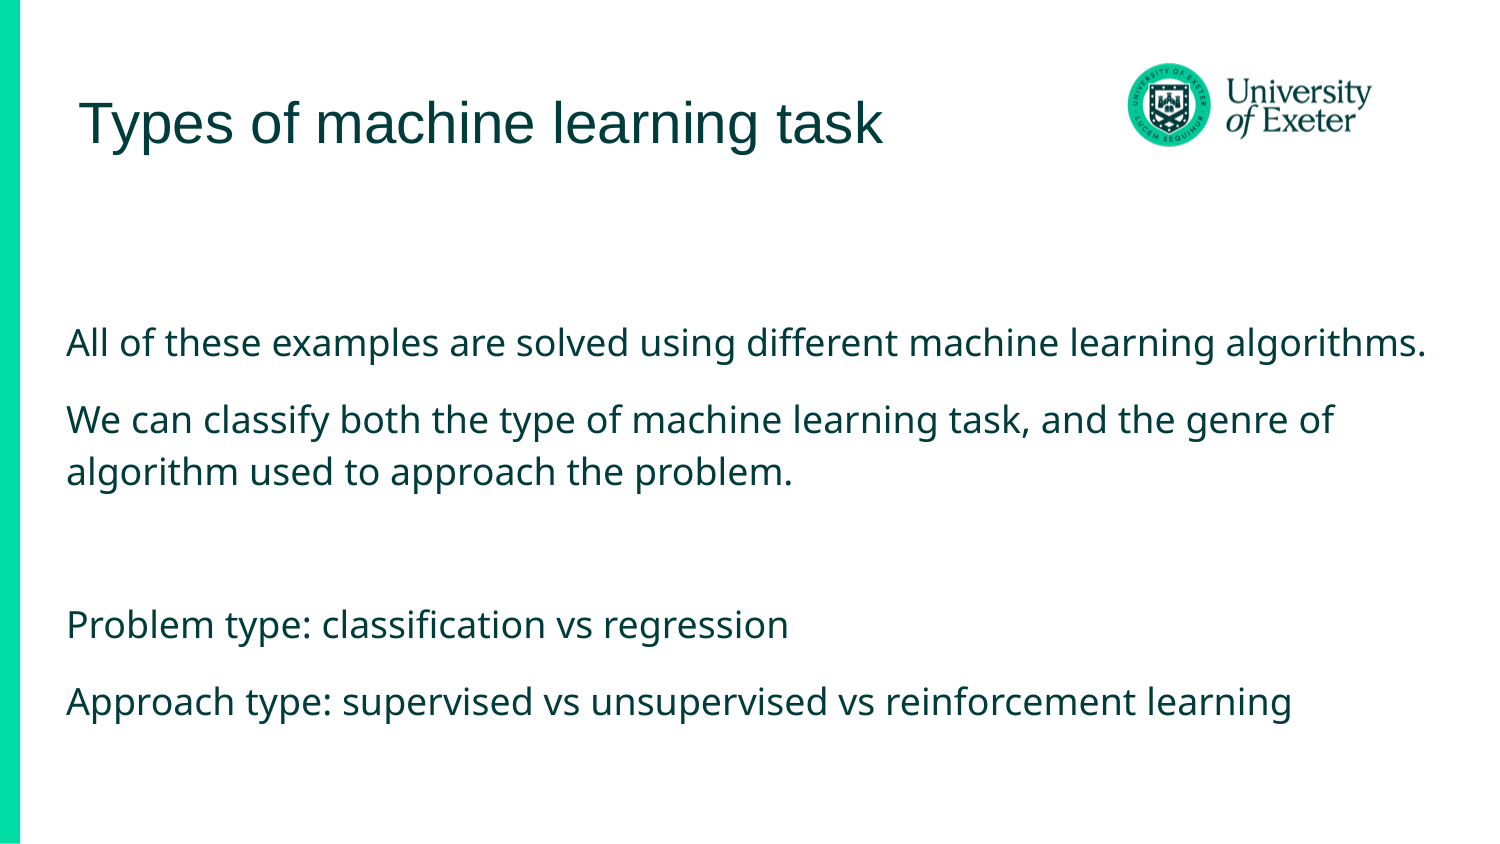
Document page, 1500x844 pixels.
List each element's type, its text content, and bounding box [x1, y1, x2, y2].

text_box All of these examples are solved using different machine learning algorithms. We can classify both the type of machine learning task, and the genre of algorithm used to approach the problem. Problem type: classification vs regression Approach type: supervised vs unsupervised vs reinforcement learning [51, 297, 1449, 803]
picture [1115, 16, 1385, 194]
title Types of machine learning task [64, 77, 1086, 153]
